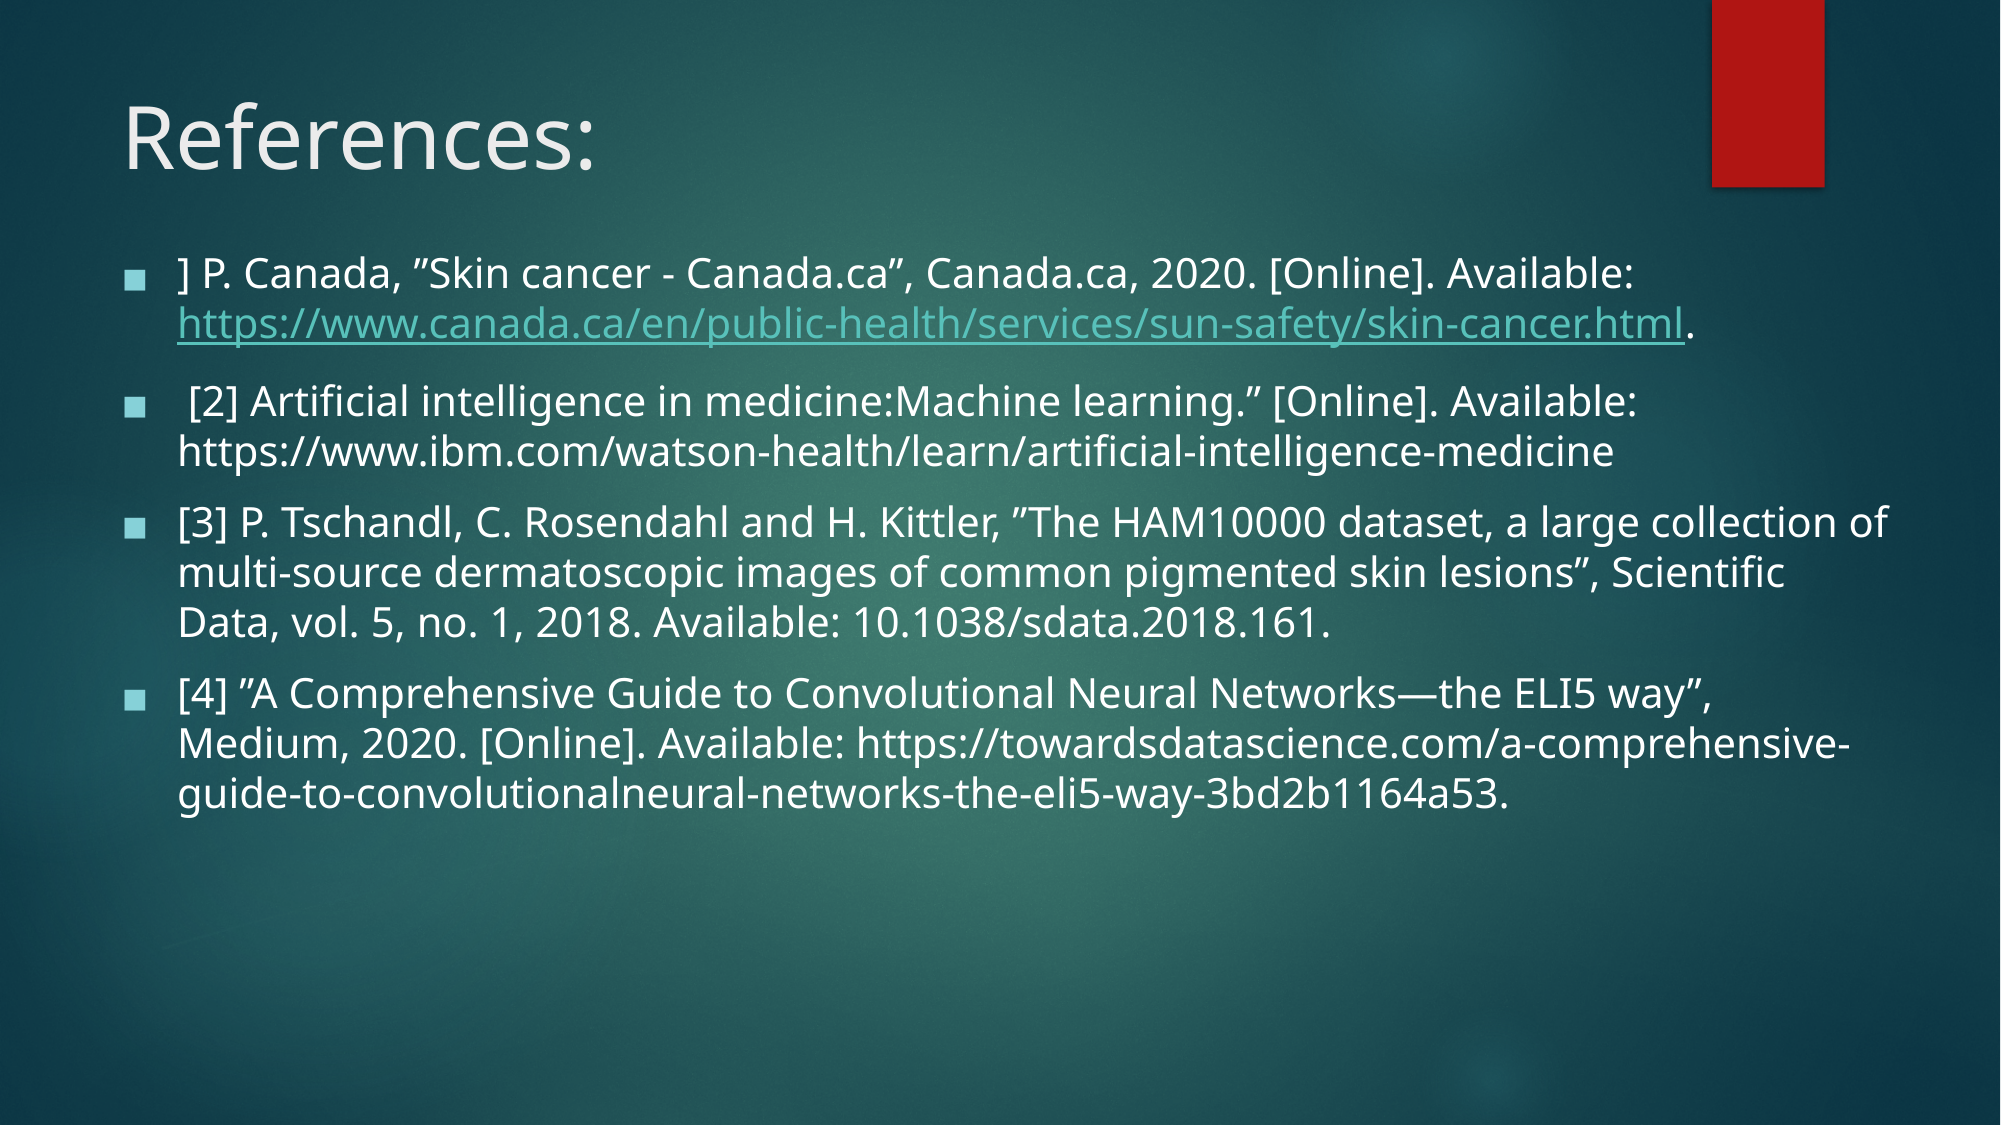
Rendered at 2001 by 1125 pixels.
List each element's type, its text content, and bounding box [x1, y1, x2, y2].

list ] P. Canada, ”Skin cancer - Canada.ca”, Canada.ca, 2020. [Online]. Available: https://www.canada.ca/en/public-health/services/sun-safety/skin-cancer.html. [2] Artificial intelligence in medicine:Machine learning.” [Online]. Available: https://www.ibm.com/watson-health/learn/artificial-intelligence-medicine [3] P. Tschandl, C. Rosendahl and H. Kittler, ”The HAM10000 dataset, a large collection of multi-source dermatoscopic images of common pigmented skin lesions”, Scientific Data, vol. 5, no. 1, 2018. Available: 10.1038/sdata.2018.161. [4] ”A Comprehensive Guide to Convolutional Neural Networks—the ELI5 way”, Medium, 2020. [Online]. Available: https://towardsdatascience.com/a-comprehensive-guide-to-convolutionalneural-networks-the-eli5-way-3bd2b1164a53. [105, 239, 1908, 1025]
picture [0, 0, 2001, 1125]
title References: [106, 74, 1649, 200]
